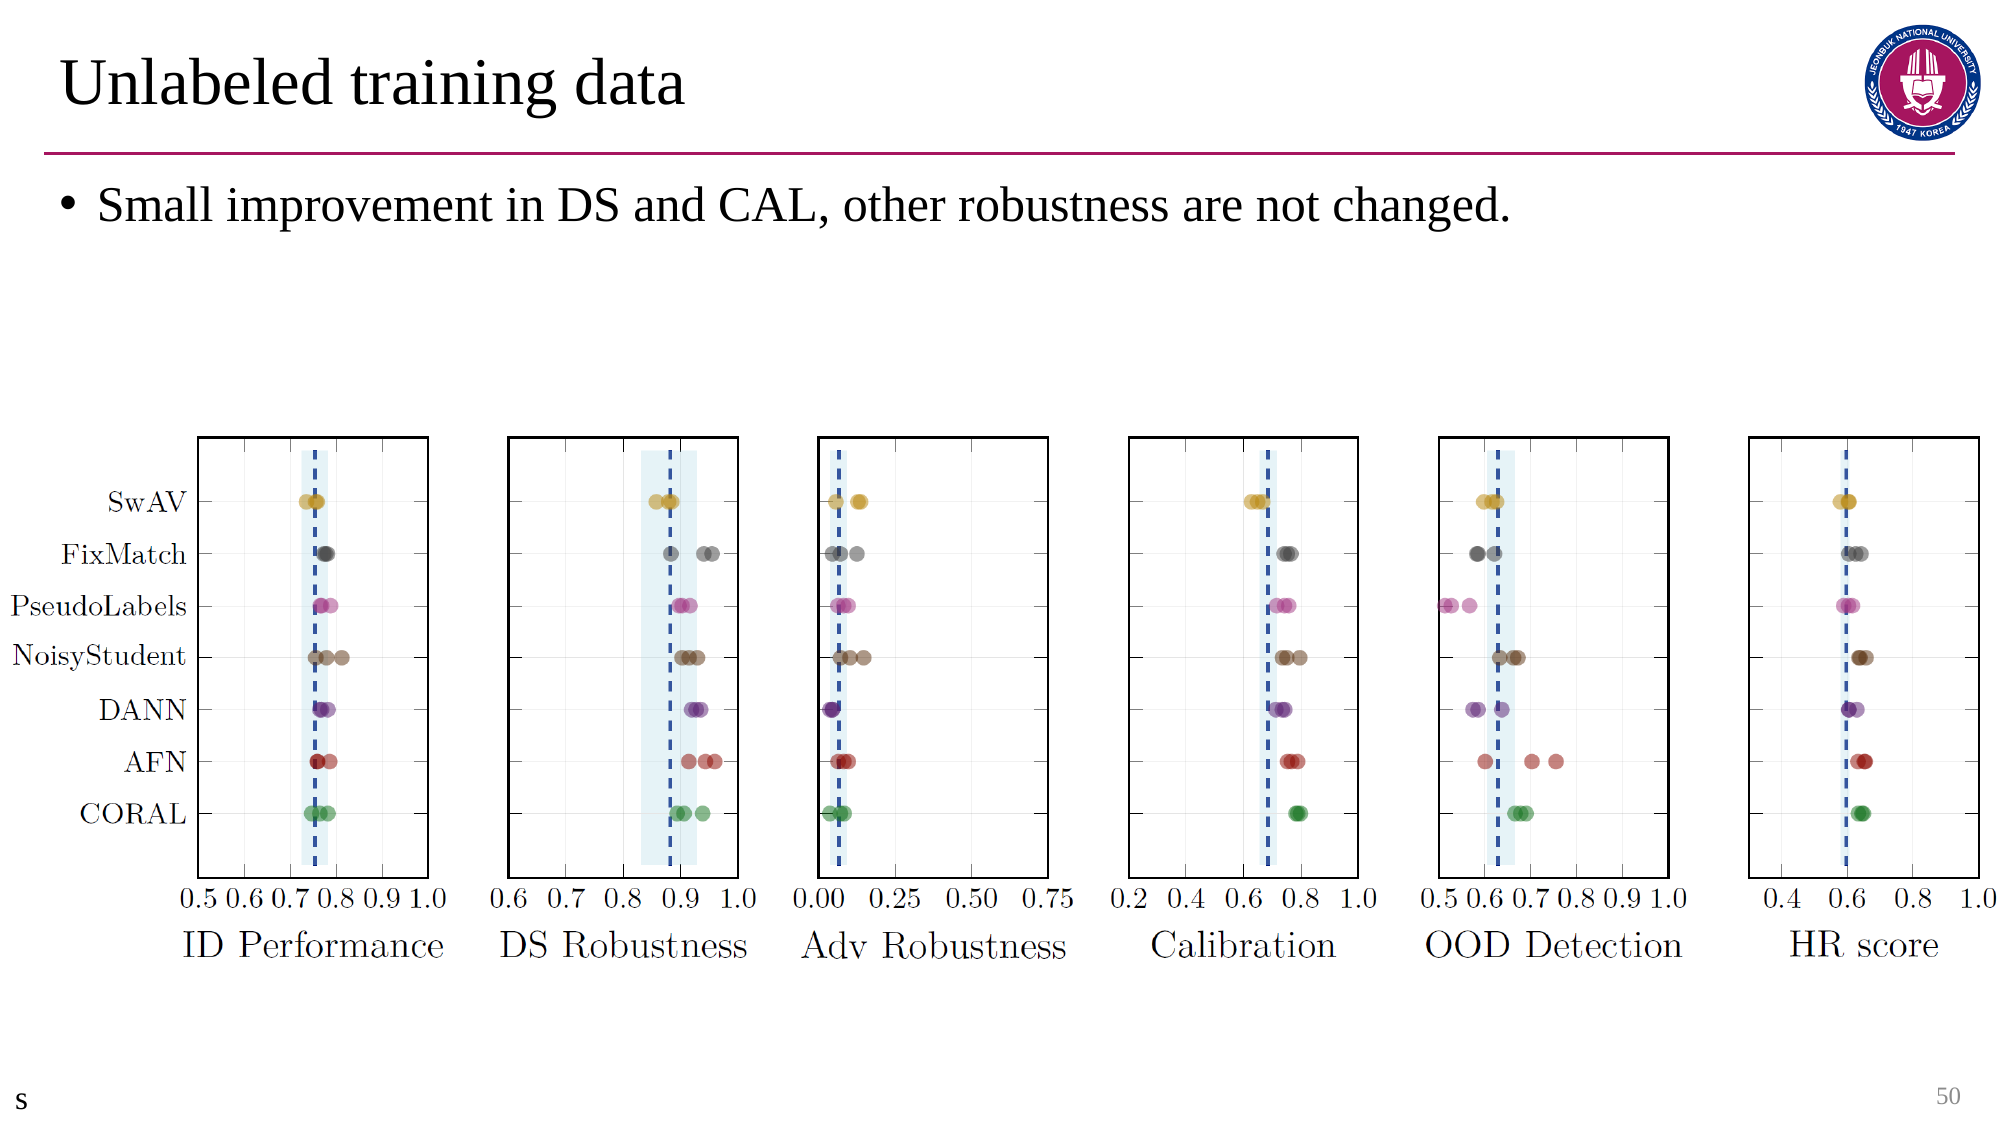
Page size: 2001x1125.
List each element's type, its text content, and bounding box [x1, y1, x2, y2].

picture [1863, 23, 1982, 142]
list Small improvement in DS and CAL, other robustness are not changed. [44, 170, 1898, 373]
list s [0, 1073, 1878, 1125]
picture [0, 431, 2000, 970]
title Unlabeled training data [44, 30, 1841, 136]
slide_number 50 [1897, 1065, 2000, 1125]
